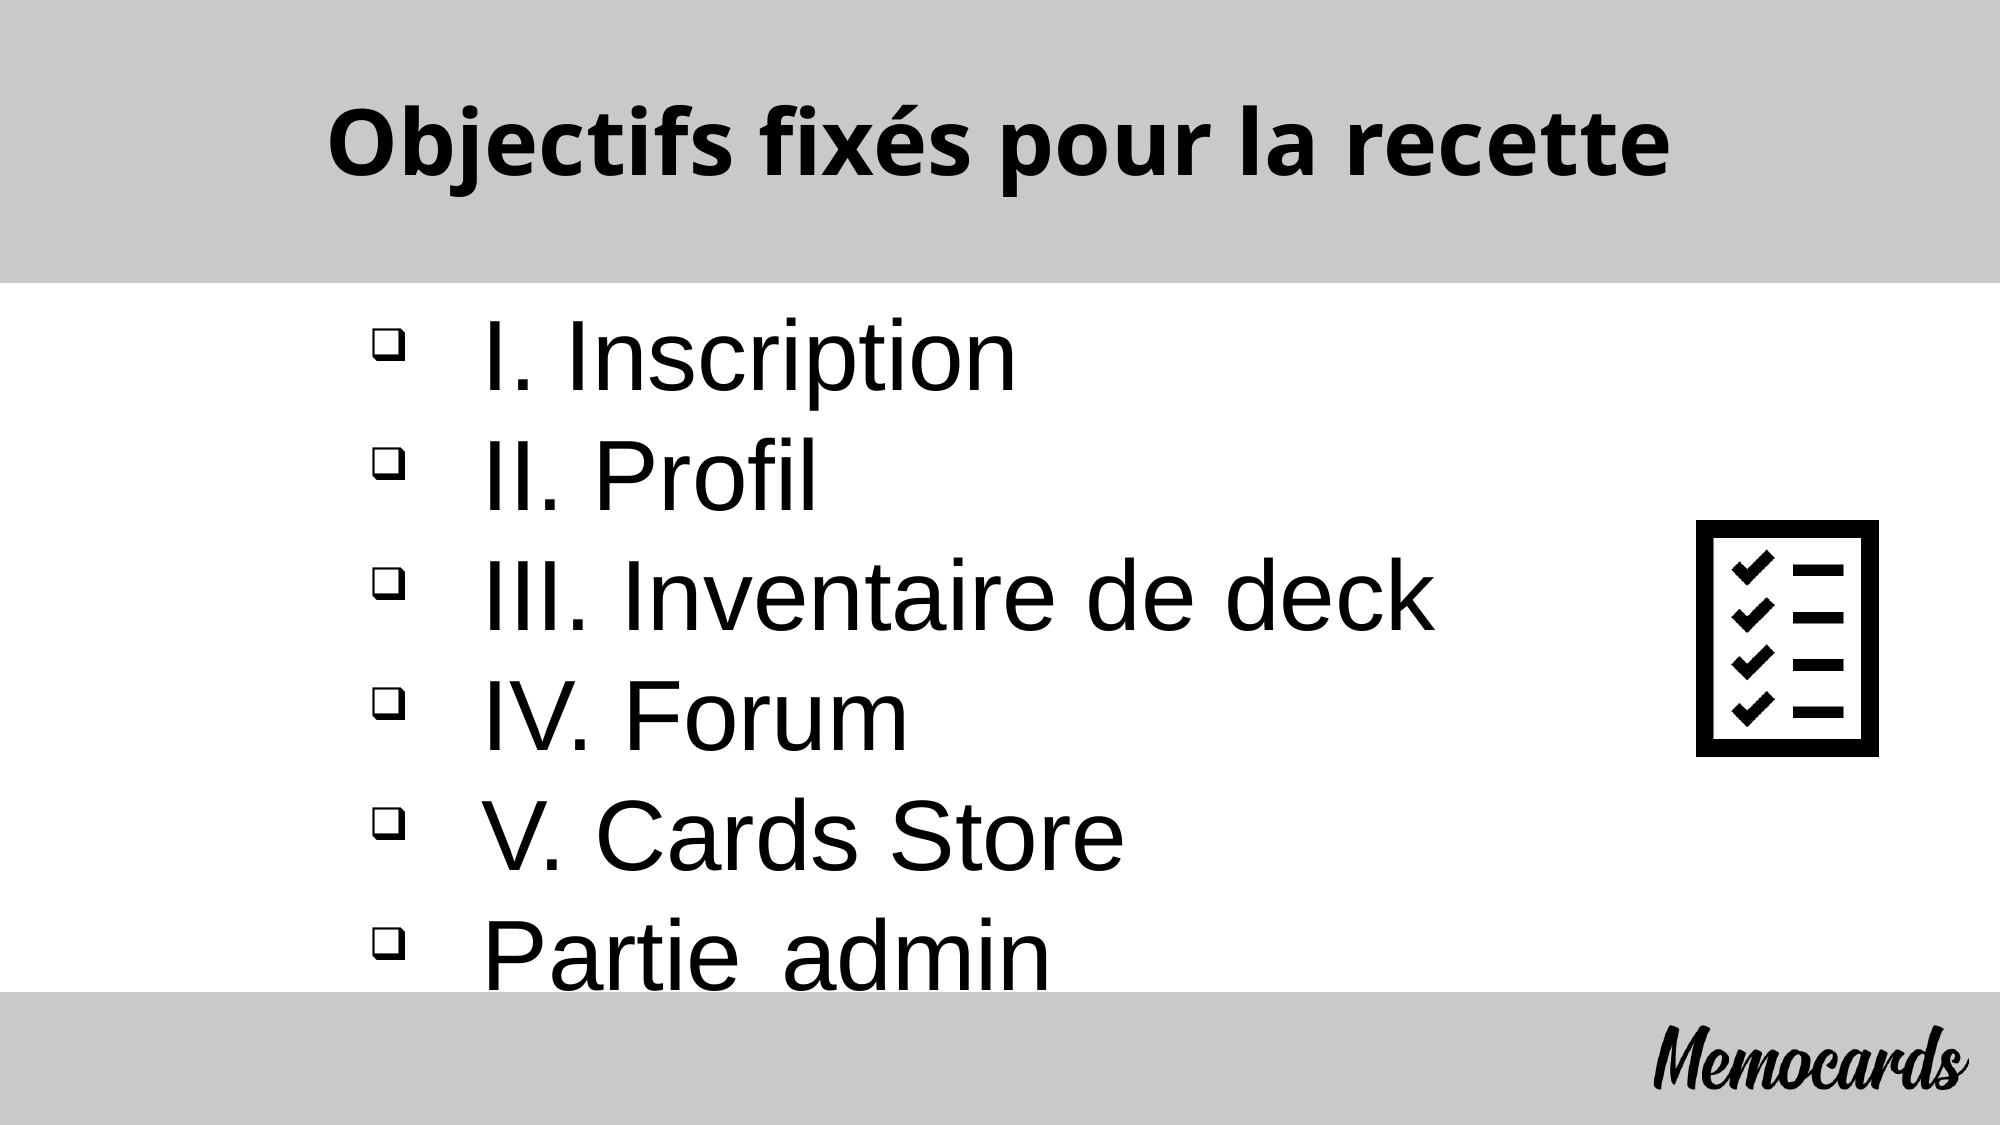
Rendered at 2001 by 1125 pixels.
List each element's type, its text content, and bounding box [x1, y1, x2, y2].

text_box I. Inscription II. Profil III. Inventaire de deck IV. Forum V. Cards Store Partie admin [354, 282, 1760, 993]
text_box Objectifs fixés pour la recette [266, 29, 1733, 248]
picture [1650, 1017, 1970, 1100]
text_box [0, 990, 2000, 1125]
picture [1645, 496, 1929, 780]
text_box [0, 0, 2000, 285]
